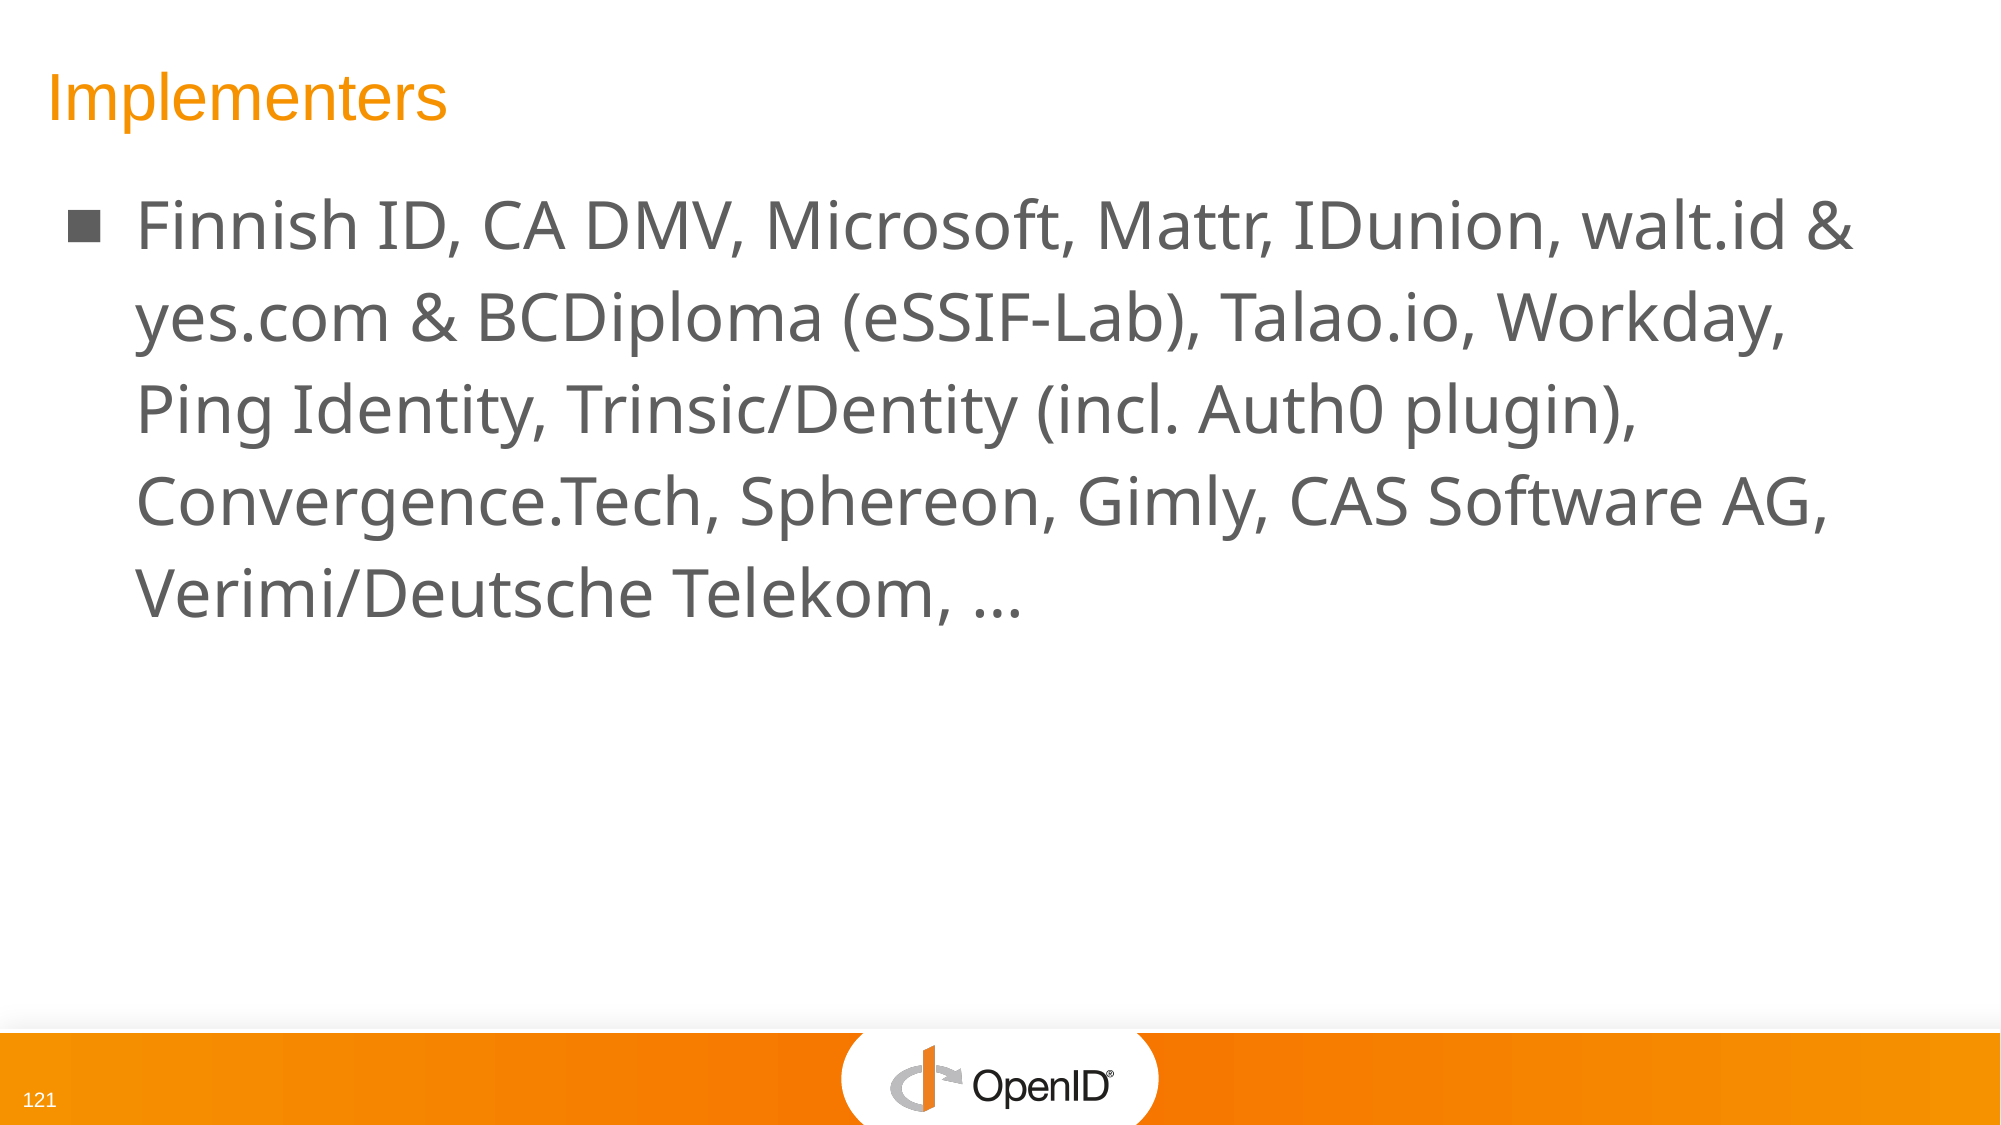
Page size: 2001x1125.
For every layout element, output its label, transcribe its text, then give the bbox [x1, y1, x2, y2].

list Finnish ID, CA DMV, Microsoft, Mattr, IDunion, walt.id & yes.com & BCDiploma (eSSIF-Lab), Talao.io, Workday, Ping Identity, Trinsic/Dentity (incl. Auth0 plugin), Convergence.Tech, Sphereon, Gimly, CAS Software AG, Verimi/Deutsche Telekom, … [46, 164, 1954, 1060]
picture [873, 1060, 1127, 1125]
title Implementers [46, 49, 1954, 142]
